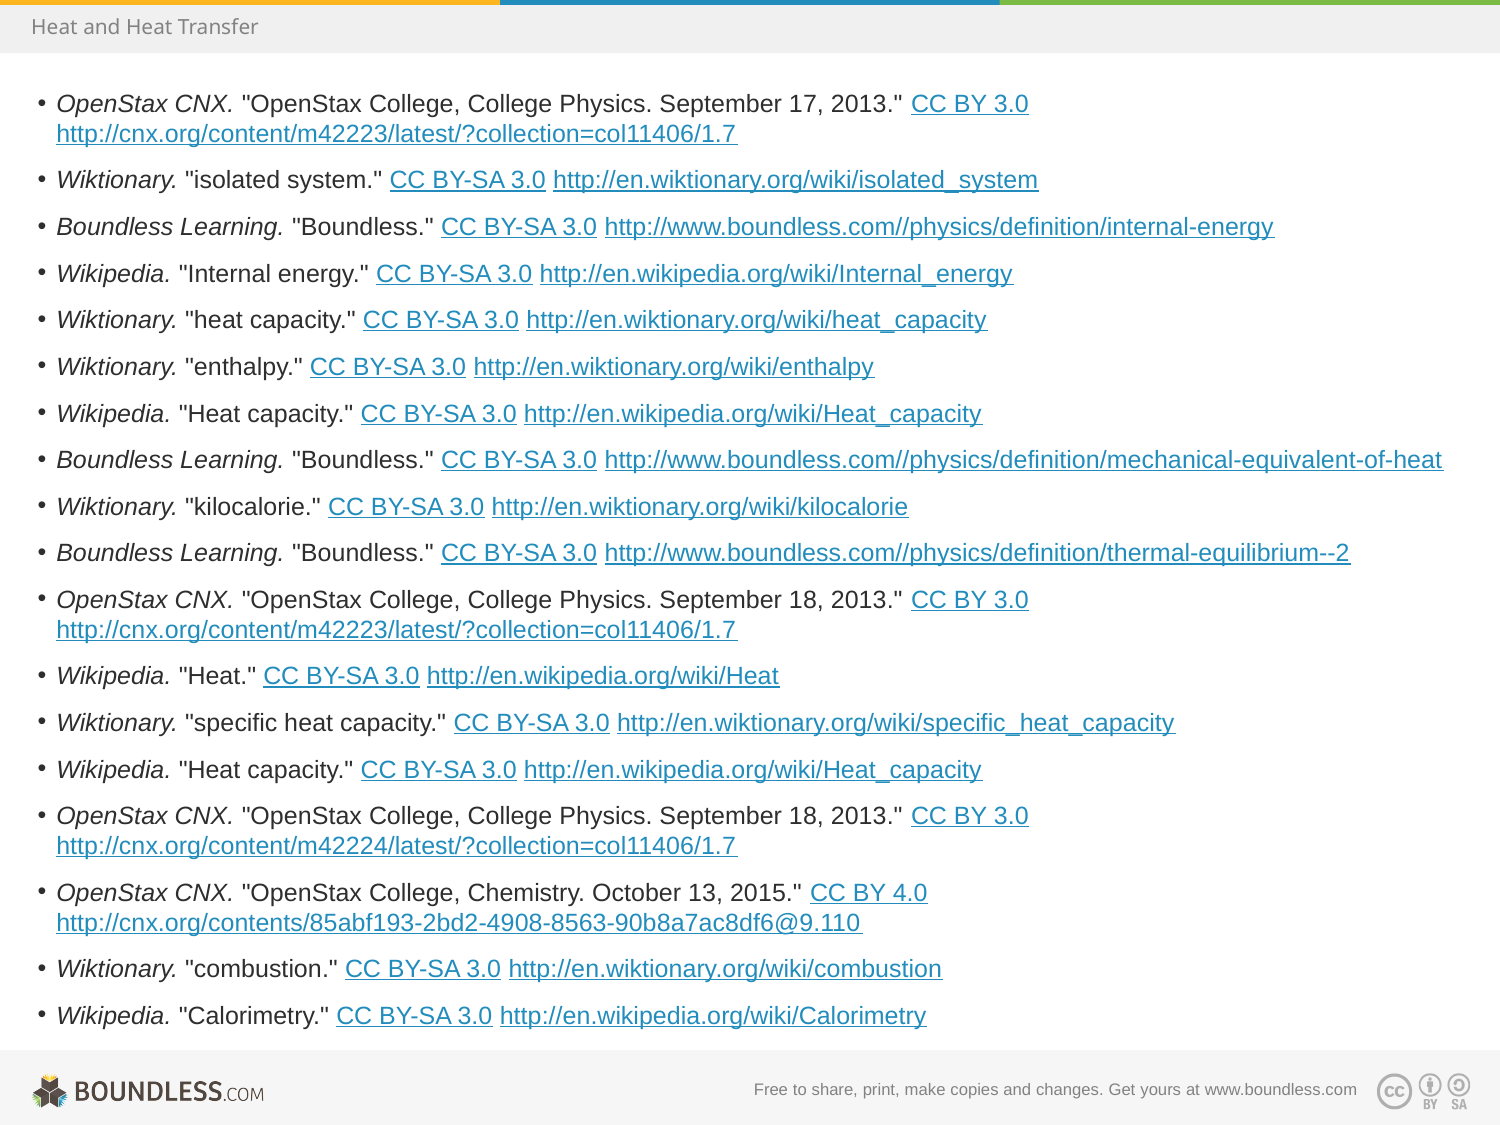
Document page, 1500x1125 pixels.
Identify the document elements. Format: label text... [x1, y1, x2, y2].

text_box [0, 2, 1500, 54]
picture [30, 1072, 265, 1109]
text_box Heat and Heat Transfer [31, 13, 1475, 38]
list OpenStax CNX. "OpenStax College, College Physics. September 17, 2013." CC BY 3.0 http://cnx.org/content/m42223/latest/?collection=col11406/1.7 Wiktionary. "isolated system." CC BY-SA 3.0 http://en.wiktionary.org/wiki/isolated_system Boundless Learning. "Boundless." CC BY-SA 3.0 http://www.boundless.com//physics/definition/internal-energy Wikipedia. "Internal energy." CC BY-SA 3.0 http://en.wikipedia.org/wiki/Internal_energy Wiktionary. "heat capacity." CC BY-SA 3.0 http://en.wiktionary.org/wiki/heat_capacity Wiktionary. "enthalpy." CC BY-SA 3.0 http://en.wiktionary.org/wiki/enthalpy Wikipedia. "Heat capacity." CC BY-SA 3.0 http://en.wikipedia.org/wiki/Heat_capacity Boundless Learning. "Boundless." CC BY-SA 3.0 http://www.boundless.com//physics/definition/mechanical-equivalent-of-heat Wiktionary. "kilocalorie." CC BY-SA 3.0 http://en.wiktionary.org/wiki/kilocalorie Boundless Learning. "Boundless." CC BY-SA 3.0 http://www.boundless.com//physics/definition/thermal-equilibrium--2 OpenStax CNX. "OpenStax College, College Physics. September 18, 2013." CC BY 3.0 http://cnx.org/content/m42223/latest/?collection=col11406/1.7 Wikipedia. "Heat." CC BY-SA 3.0 http://en.wikipedia.org/wiki/Heat Wiktionary. "specific heat capacity." CC BY-SA 3.0 http://en.wiktionary.org/wiki/specific_heat_capacity Wikipedia. "Heat capacity." CC BY-SA 3.0 http://en.wikipedia.org/wiki/Heat_capacity OpenStax CNX. "OpenStax College, College Physics. September 18, 2013." CC BY 3.0 http://cnx.org/content/m42224/latest/?collection=col11406/1.7 OpenStax CNX. "OpenStax College, Chemistry. October 13, 2015." CC BY 4.0 http://cnx.org/contents/85abf193-2bd2-4908-8563-90b8a7ac8df6@9.110 Wiktionary. "combustion." CC BY-SA 3.0 http://en.wiktionary.org/wiki/combustion Wikipedia. "Calorimetry." CC BY-SA 3.0 http://en.wikipedia.org/wiki/Calorimetry Wiktionary. "equilibrium." CC BY-SA 3.0 http://en.wiktionary.org/wiki/equilibrium [37, 87, 1463, 1025]
text_box [0, 1050, 1500, 1125]
picture [1372, 1070, 1476, 1113]
text_box Free to share, print, make copies and changes. Get yours at www.boundless.com [649, 1079, 1359, 1113]
